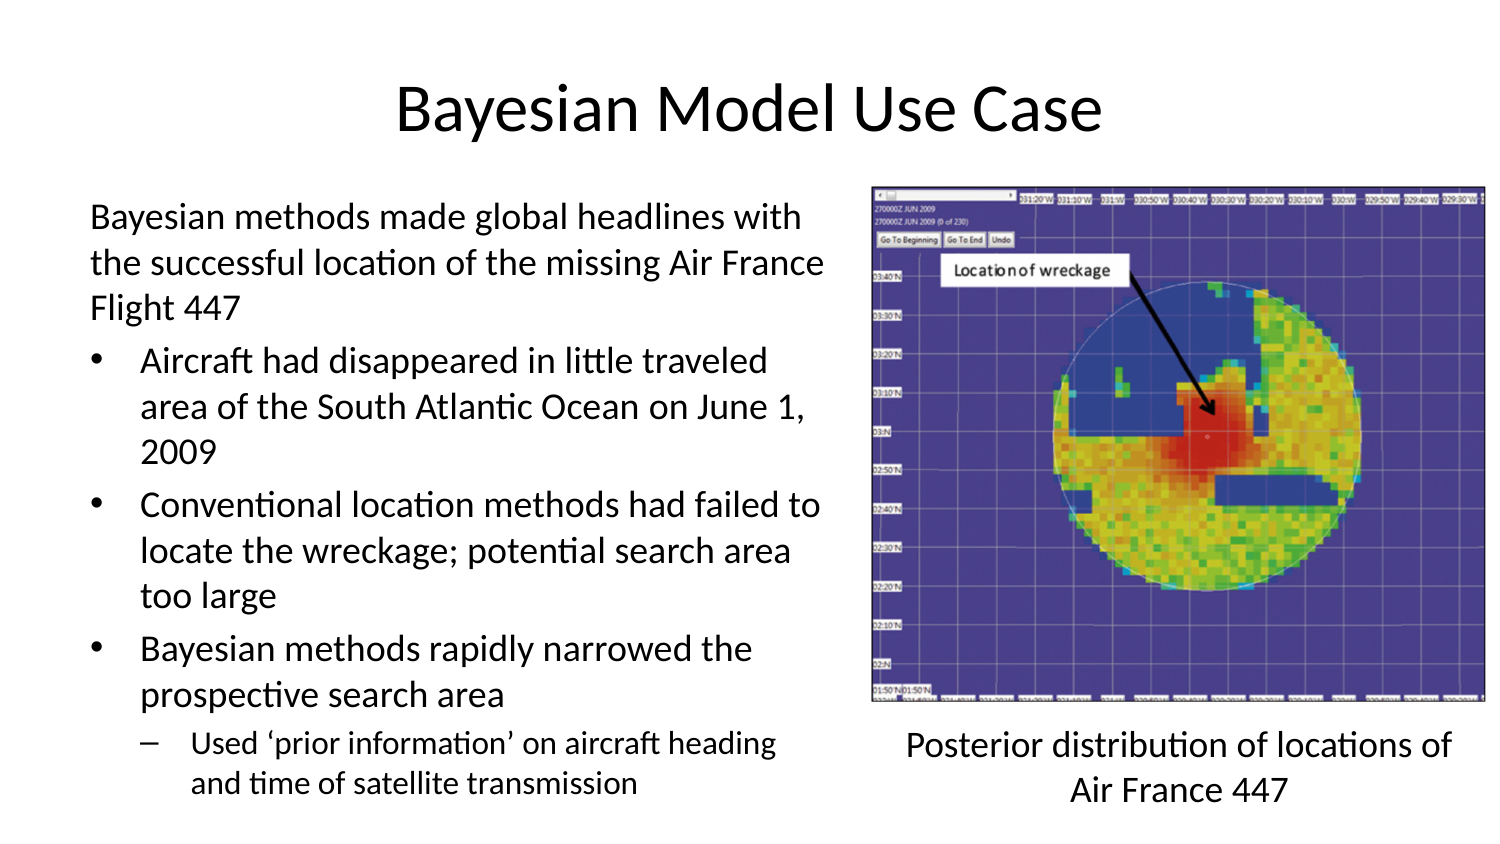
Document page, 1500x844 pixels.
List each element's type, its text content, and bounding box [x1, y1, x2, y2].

title Bayesian Model Use Case [75, 33, 1425, 175]
list Bayesian methods made global headlines with the successful location of the missing Air France Flight 447 Aircraft had disappeared in little traveled area of the South Atlantic Ocean on June 1, 2009 Conventional location methods had failed to locate the wreckage; potential search area too large Bayesian methods rapidly narrowed the prospective search area Used ‘prior information’ on aircraft heading and time of satellite transmission [75, 183, 851, 810]
text_box Posterior distribution of locations of Air France 447 [875, 712, 1483, 797]
picture [871, 183, 1488, 704]
